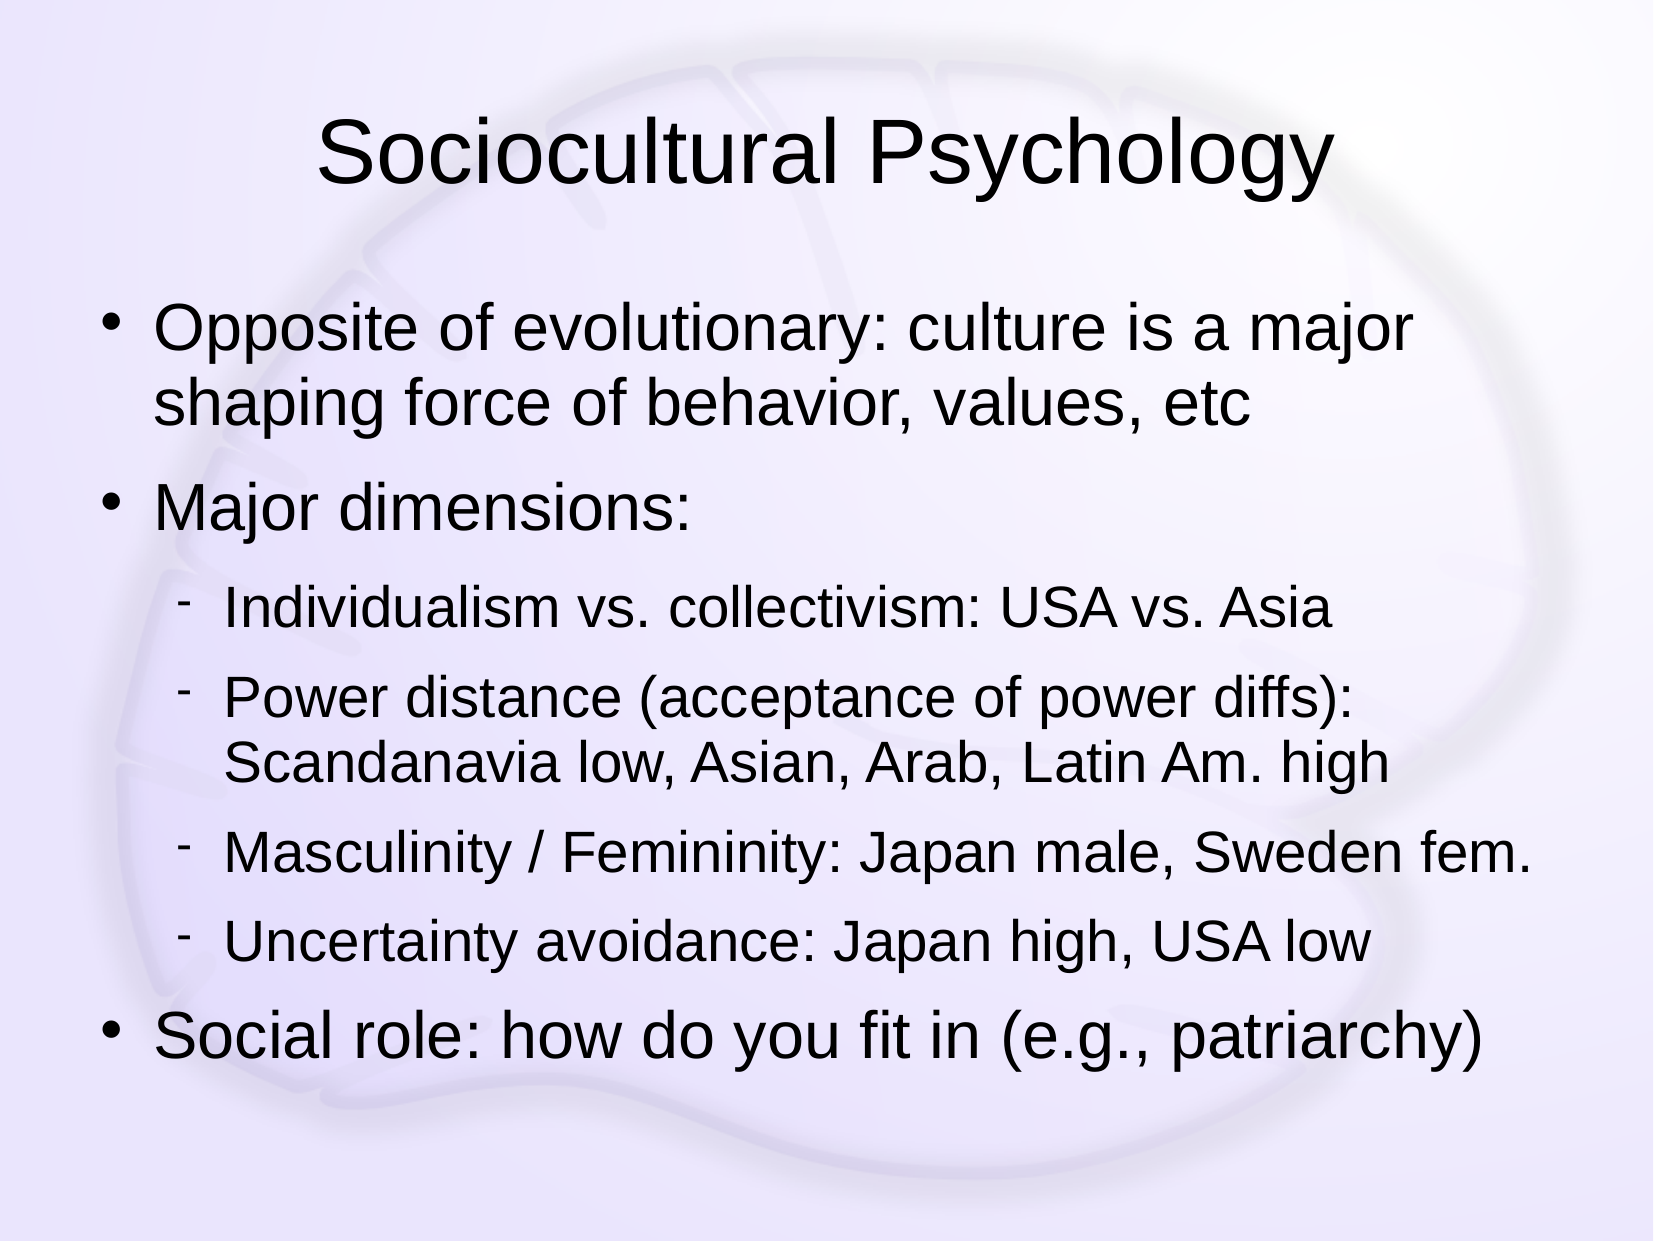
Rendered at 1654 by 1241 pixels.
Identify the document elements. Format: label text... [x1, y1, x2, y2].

title Sociocultural Psychology [82, 49, 1571, 257]
picture [0, 0, 1654, 1241]
list Opposite of evolutionary: culture is a major shaping force of behavior, values, etc Major dimensions: Individualism vs. collectivism: USA vs. Asia Power distance (acceptance of power diffs): Scandanavia low, Asian, Arab, Latin Am. high Masculinity / Femininity: Japan male, Sweden fem. Uncertainty avoidance: Japan high, USA low Social role: how do you fit in (e.g., patriarchy) [82, 290, 1571, 1110]
